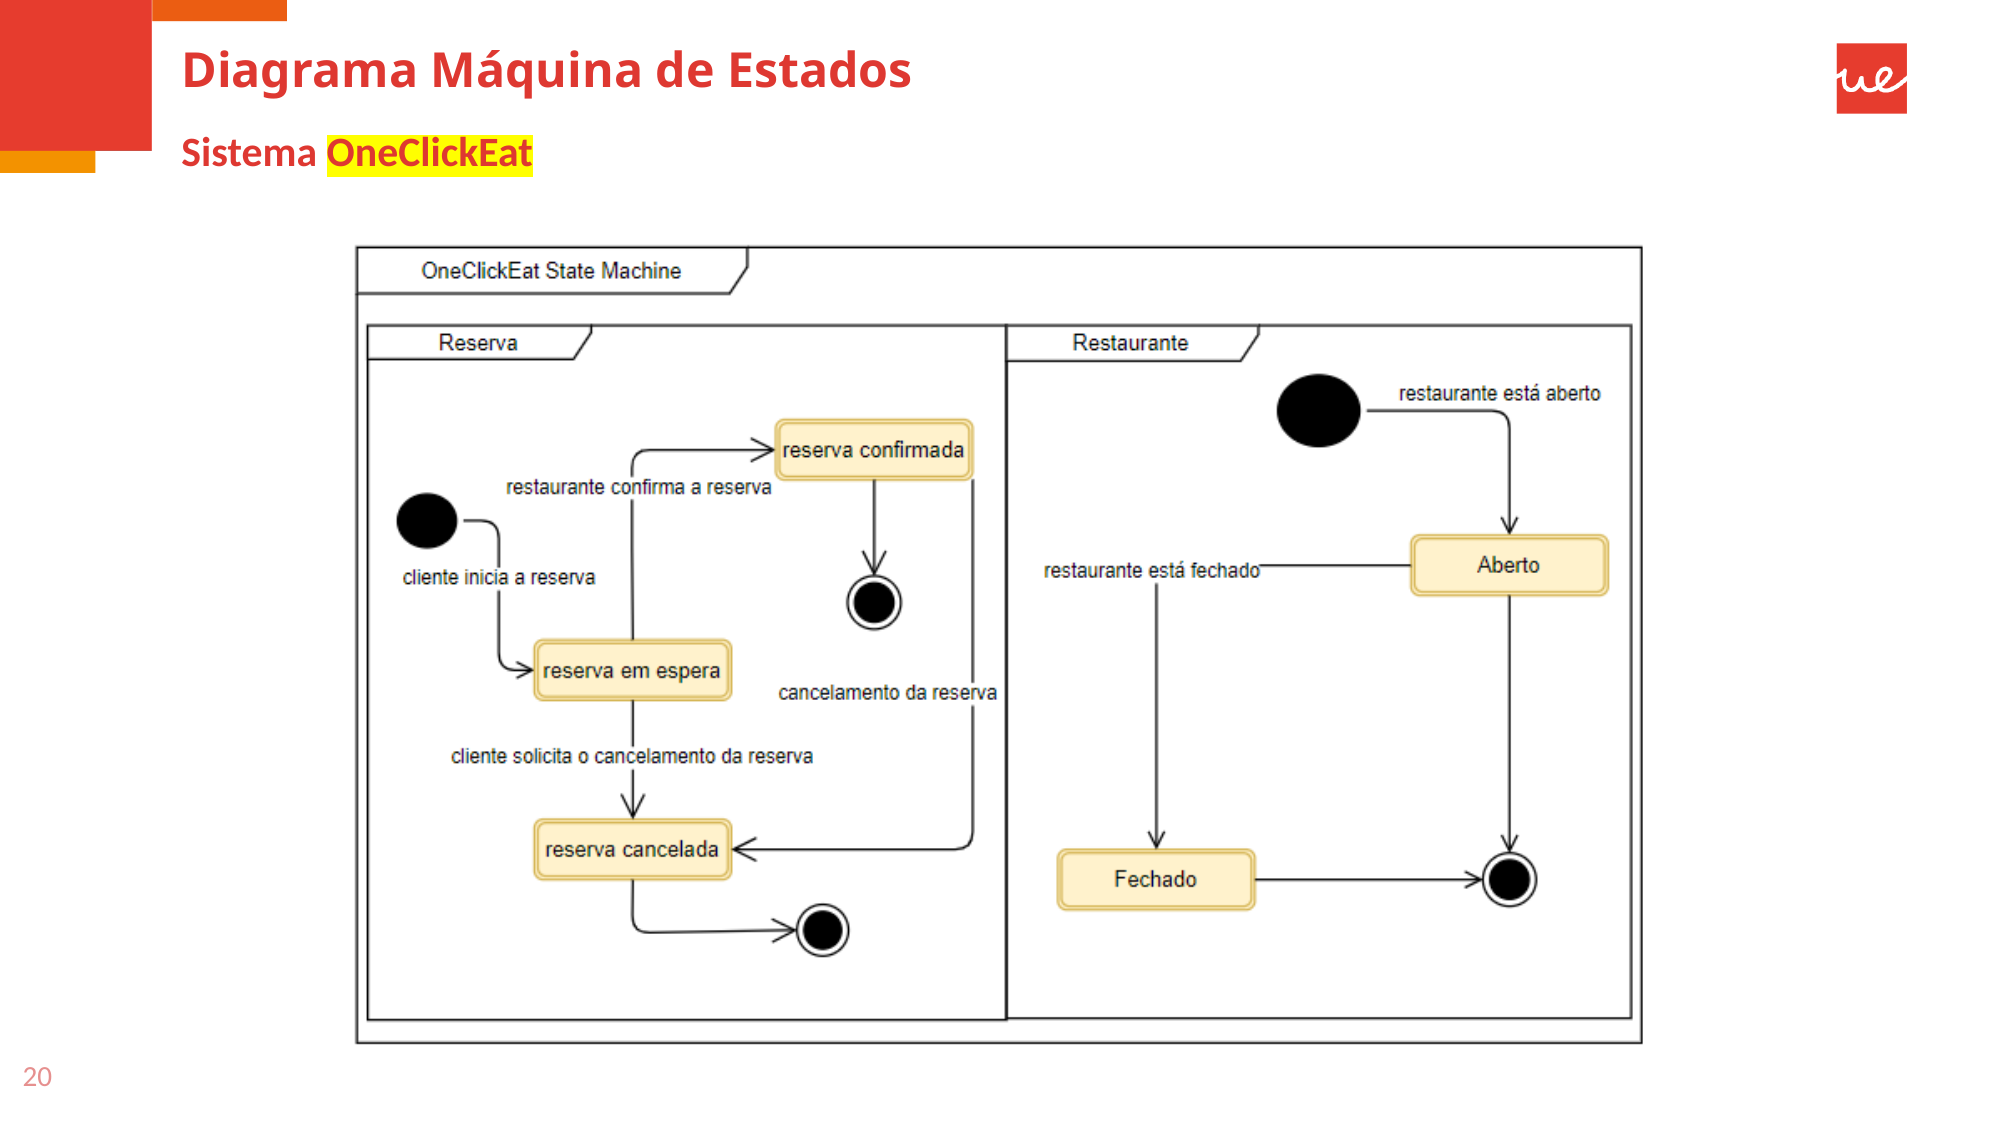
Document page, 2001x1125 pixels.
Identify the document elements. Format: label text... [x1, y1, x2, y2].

picture [1826, 34, 1916, 123]
picture [352, 232, 1648, 1056]
subtitle Sistema OneClickEat [166, 122, 1728, 186]
picture [0, 0, 287, 174]
slide_number 20 [2, 1044, 73, 1105]
title Diagrama Máquina de Estados [166, 38, 1728, 106]
